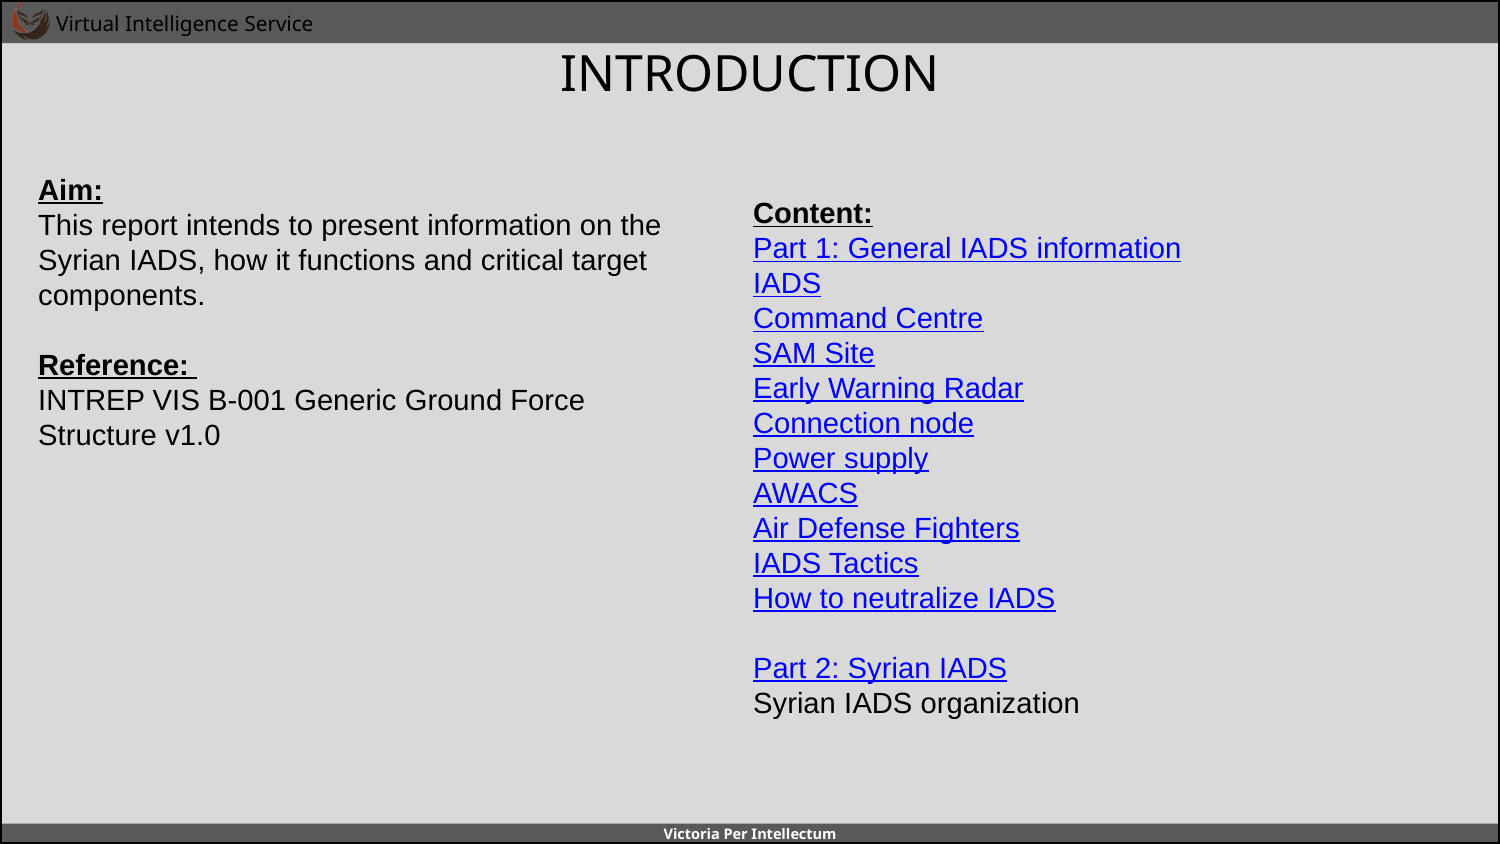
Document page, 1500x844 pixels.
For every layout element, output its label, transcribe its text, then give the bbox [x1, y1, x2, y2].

text_box Aim: This report intends to present information on the Syrian IADS, how it functions and critical target components. Reference: INTREP VIS B-001 Generic Ground Force Structure v1.0 [23, 163, 692, 459]
picture [5, 2, 54, 44]
title INTRODUCTION [0, 48, 1500, 95]
text_box Content: Part 1: General IADS information IADS Command Centre SAM Site Early Warning Radar Connection node Power supply AWACS Air Defense Fighters IADS Tactics How to neutralize IADS Part 2: Syrian IADS Syrian IADS organization [738, 187, 1454, 797]
